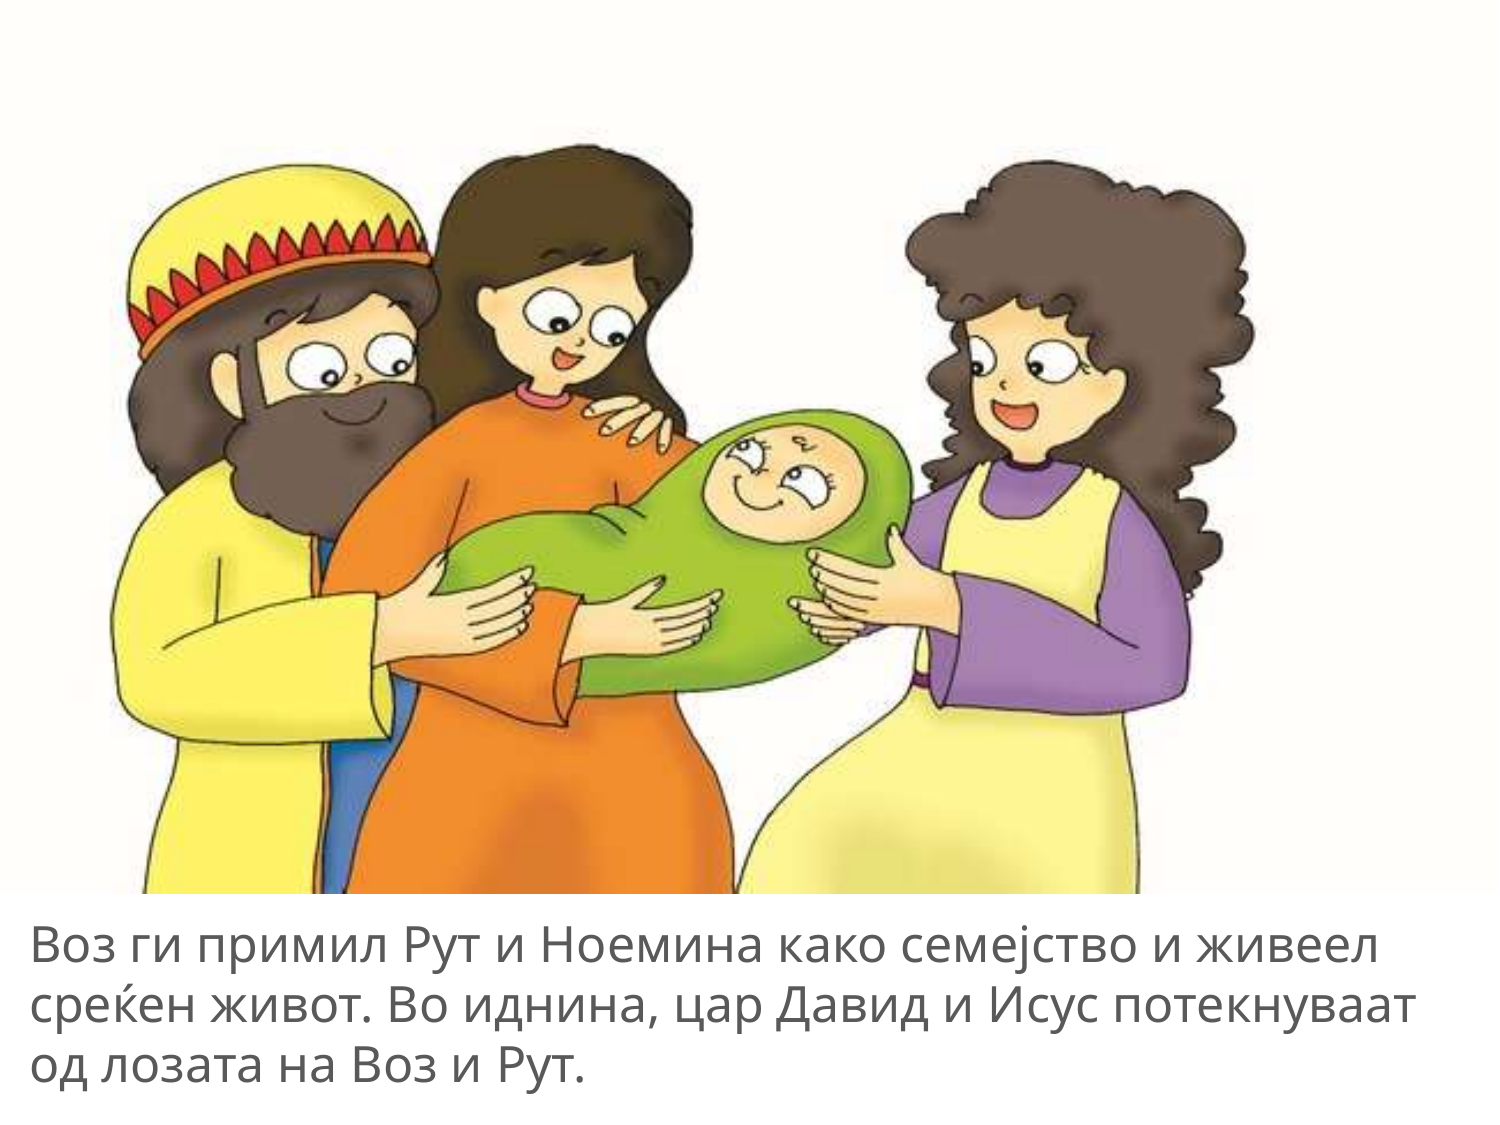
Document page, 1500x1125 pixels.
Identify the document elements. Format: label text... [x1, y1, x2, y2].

picture [0, 0, 1498, 894]
text_box Воз ги примил Рут и Ноемина како семејство и живеел среќен живот. Во иднина, цар Давид и Исус потекнуваат од лозата на Воз и Рут. [14, 905, 1500, 1100]
